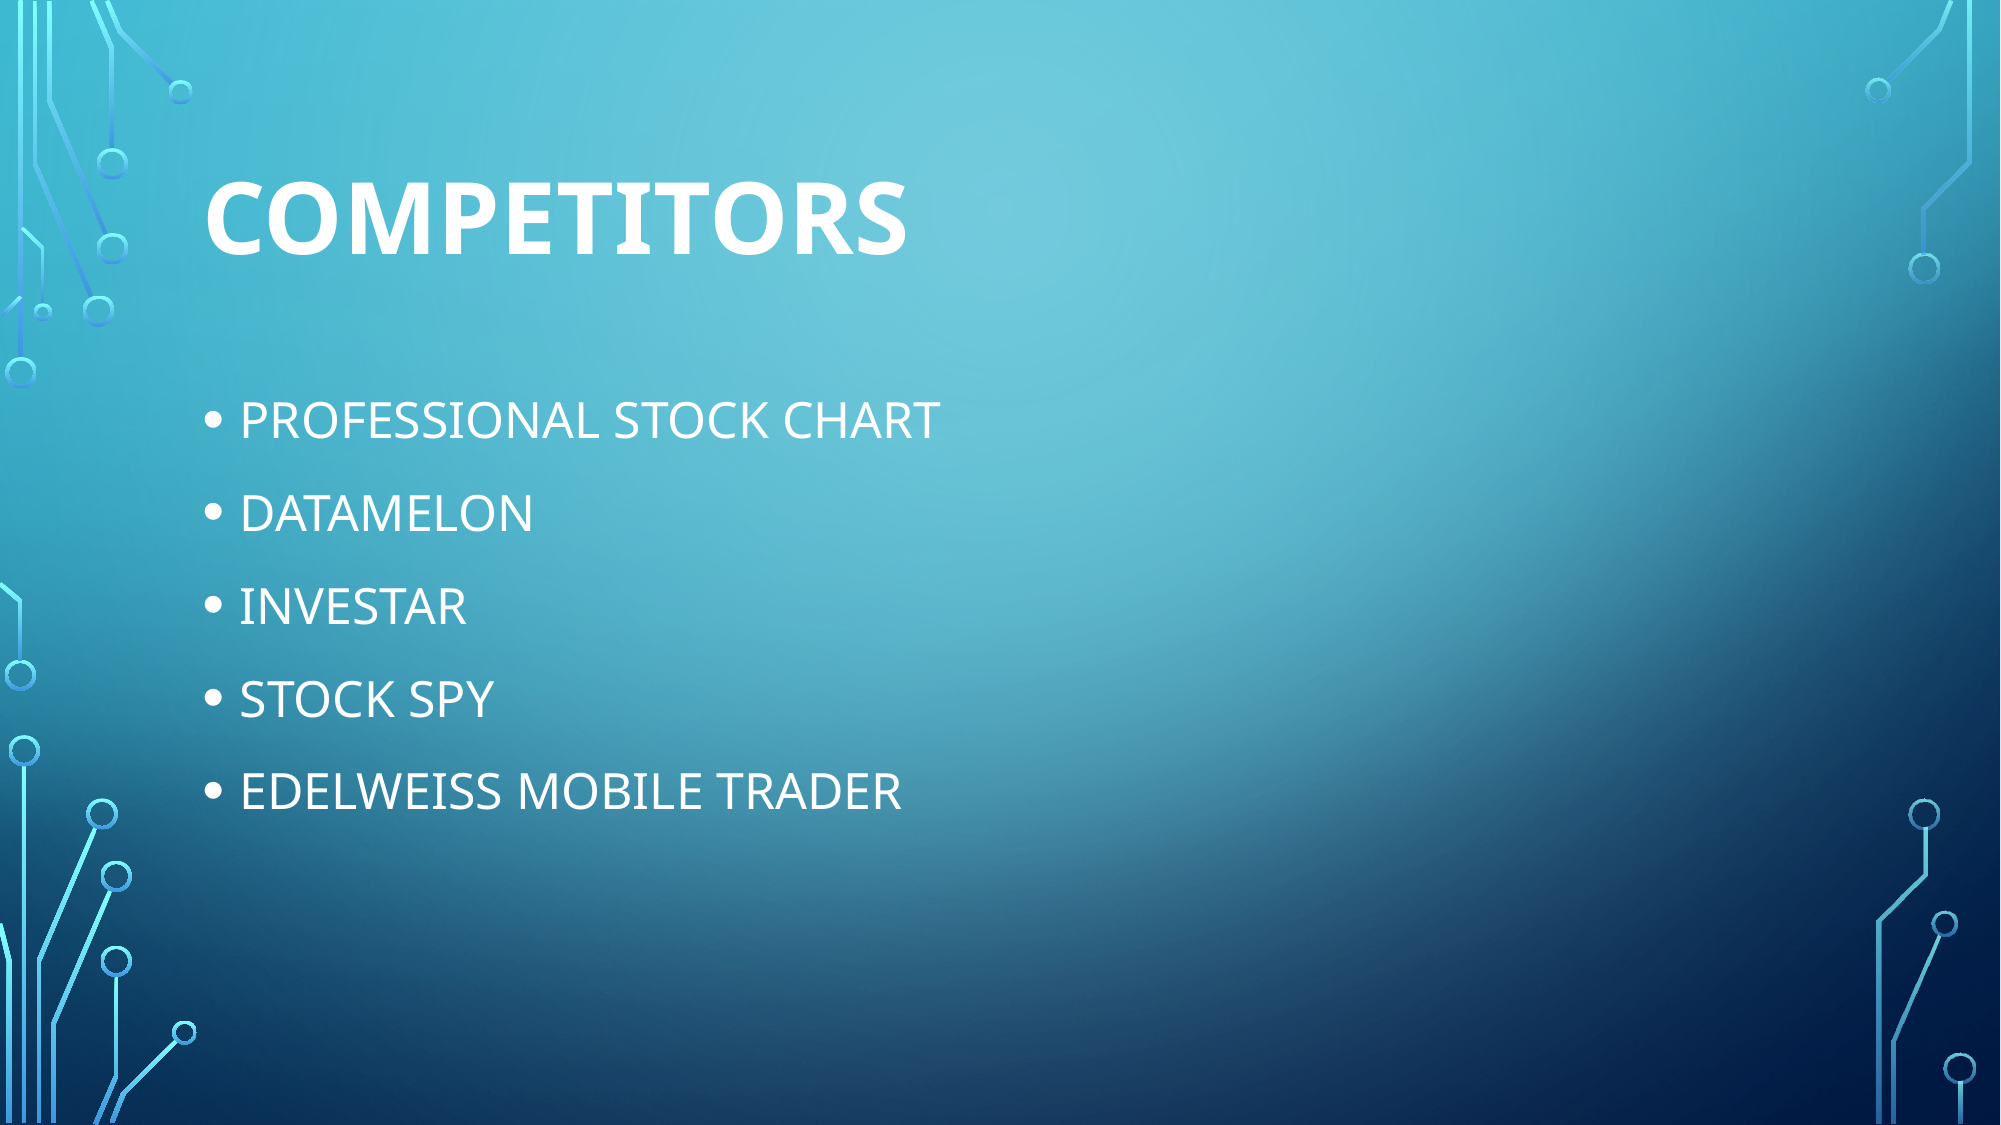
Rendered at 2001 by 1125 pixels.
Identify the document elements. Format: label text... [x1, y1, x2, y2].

title competitors [187, 101, 1813, 344]
list PROFESSIONAL STOCK CHART DATAMELON INVESTAR STOCK SPY EDELWEISS MOBILE TRADER [187, 369, 1813, 950]
